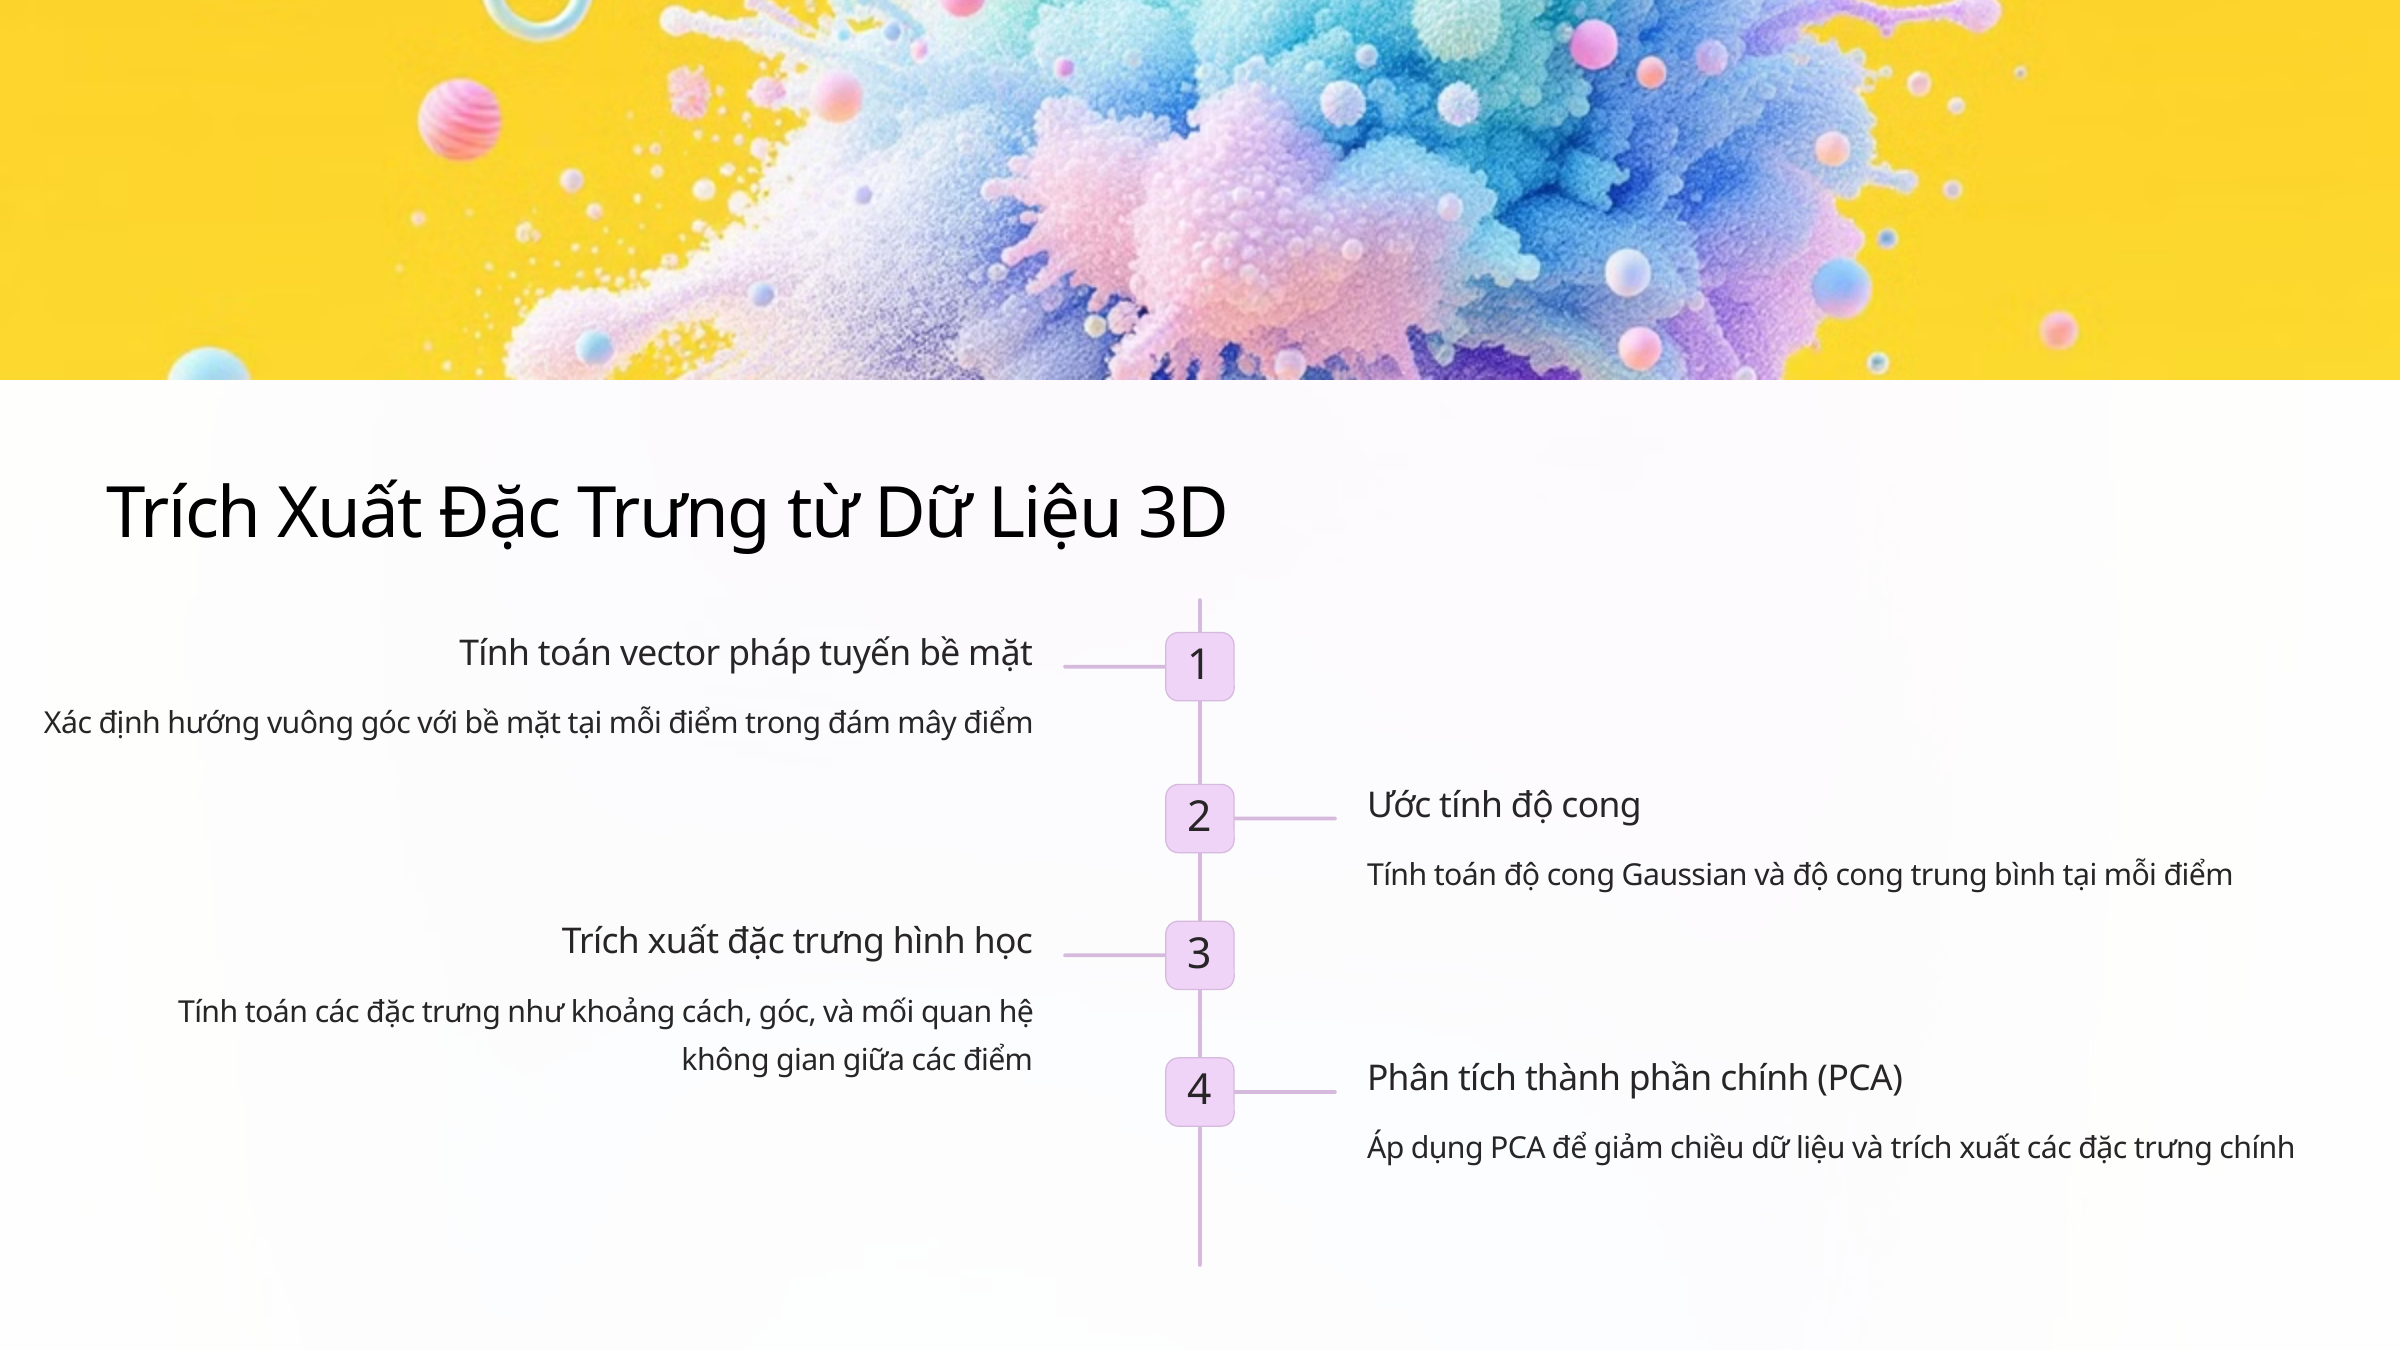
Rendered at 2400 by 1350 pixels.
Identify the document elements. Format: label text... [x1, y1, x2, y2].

picture [0, 0, 2400, 380]
text_box Tính toán vector pháp tuyến bề mặt [483, 628, 1033, 674]
text_box Ước tính độ cong [1367, 780, 1725, 826]
text_box [1235, 816, 1337, 821]
text_box [1165, 632, 1235, 701]
text_box 1 [1189, 645, 1211, 689]
text_box [1198, 990, 1202, 1057]
text_box [1165, 1057, 1235, 1127]
text_box [1198, 853, 1202, 921]
text_box Trích xuất đặc trưng hình học [572, 917, 1033, 962]
text_box Phân tích thành phần chính (PCA) [1367, 1054, 1895, 1099]
text_box Xác định hướng vuông góc với bề mặt tại mỗi điểm trong đám mây điểm [106, 691, 1033, 741]
text_box Áp dụng PCA để giảm chiều dữ liệu và trích xuất các đặc trưng chính [1367, 1116, 2294, 1166]
text_box [1063, 953, 1165, 958]
text_box 3 [1189, 933, 1211, 977]
text_box [1198, 1127, 1202, 1267]
text_box [1165, 921, 1235, 990]
text_box Trích Xuất Đặc Trưng từ Dữ Liệu 3D [106, 463, 1202, 553]
text_box [1198, 598, 1202, 632]
text_box [1165, 784, 1235, 853]
text_box 2 [1189, 797, 1211, 841]
text_box [1198, 701, 1202, 784]
text_box Tính toán độ cong Gaussian và độ cong trung bình tại mỗi điểm [1367, 843, 2294, 893]
text_box Tính toán các đặc trưng như khoảng cách, góc, và mối quan hệ không gian giữa các điểm [106, 980, 1033, 1078]
text_box [1063, 664, 1165, 669]
text_box [1235, 1090, 1337, 1094]
text_box 4 [1189, 1070, 1211, 1114]
